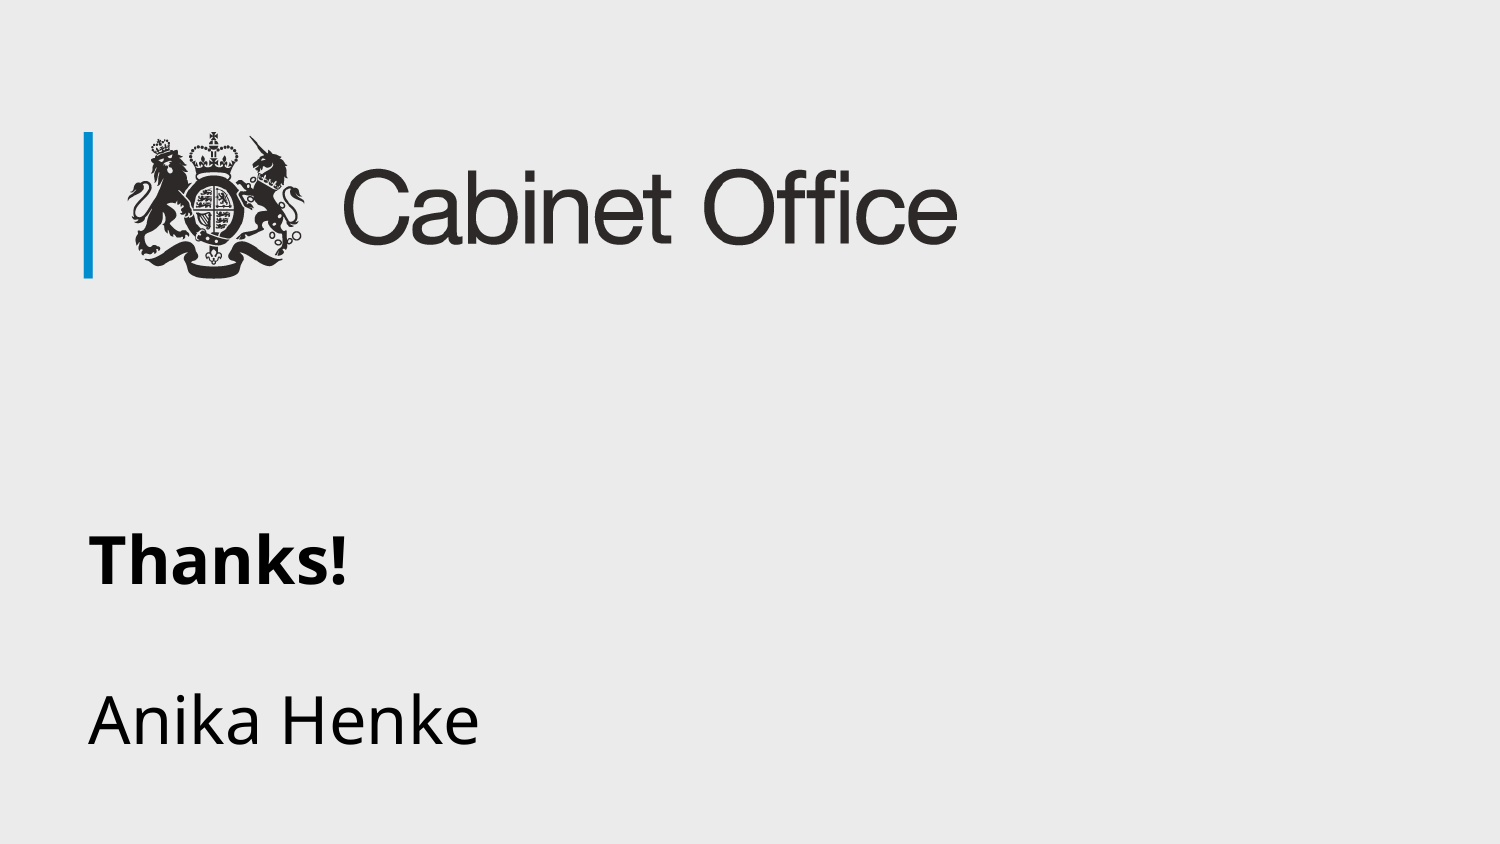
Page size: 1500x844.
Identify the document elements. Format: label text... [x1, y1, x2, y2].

picture [72, 118, 971, 296]
title Thanks! Anika Henke [83, 358, 1359, 761]
